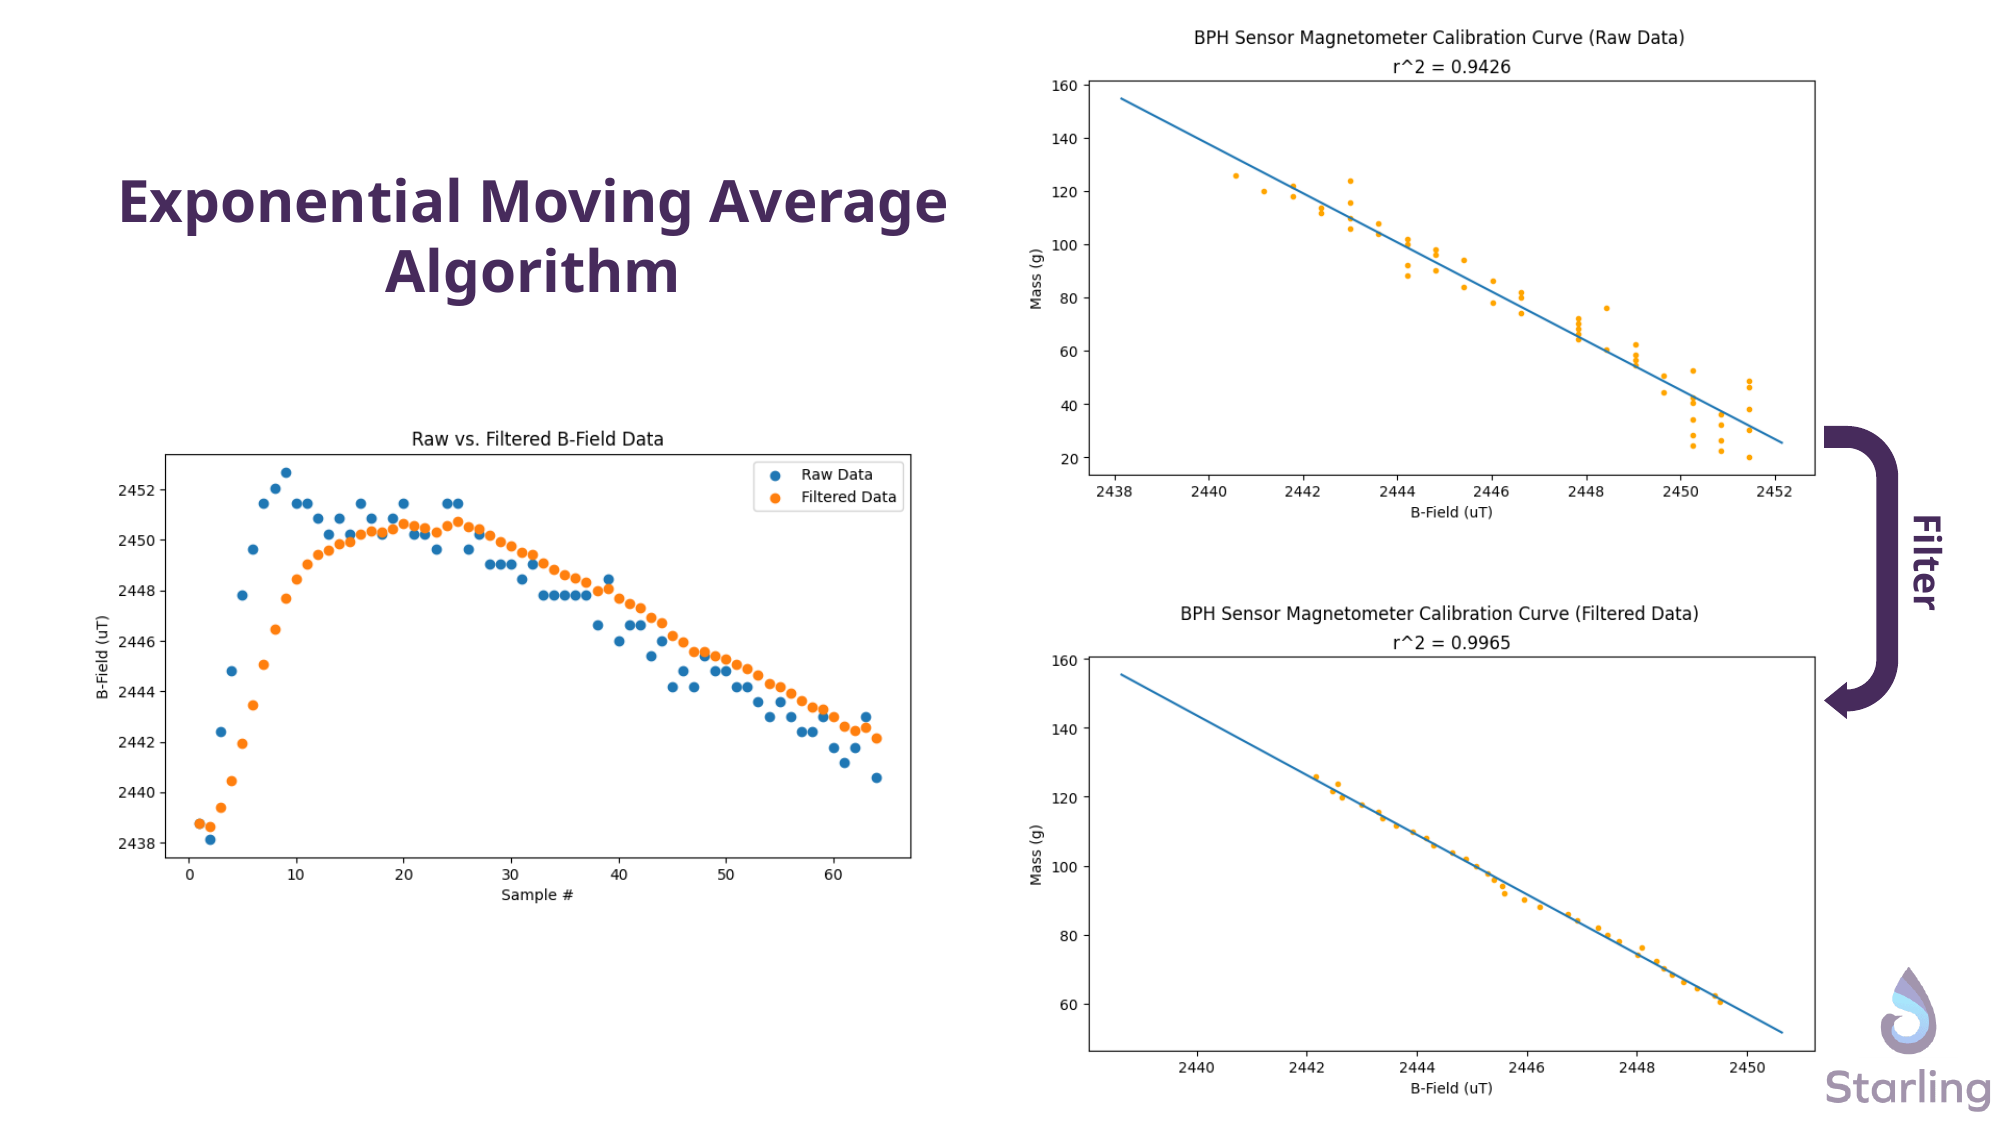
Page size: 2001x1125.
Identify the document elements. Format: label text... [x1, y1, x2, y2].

text_box [1825, 424, 1900, 722]
picture [86, 420, 920, 914]
text_box Filter [1899, 494, 1959, 631]
picture [1020, 19, 1825, 530]
picture [1020, 595, 1825, 1106]
